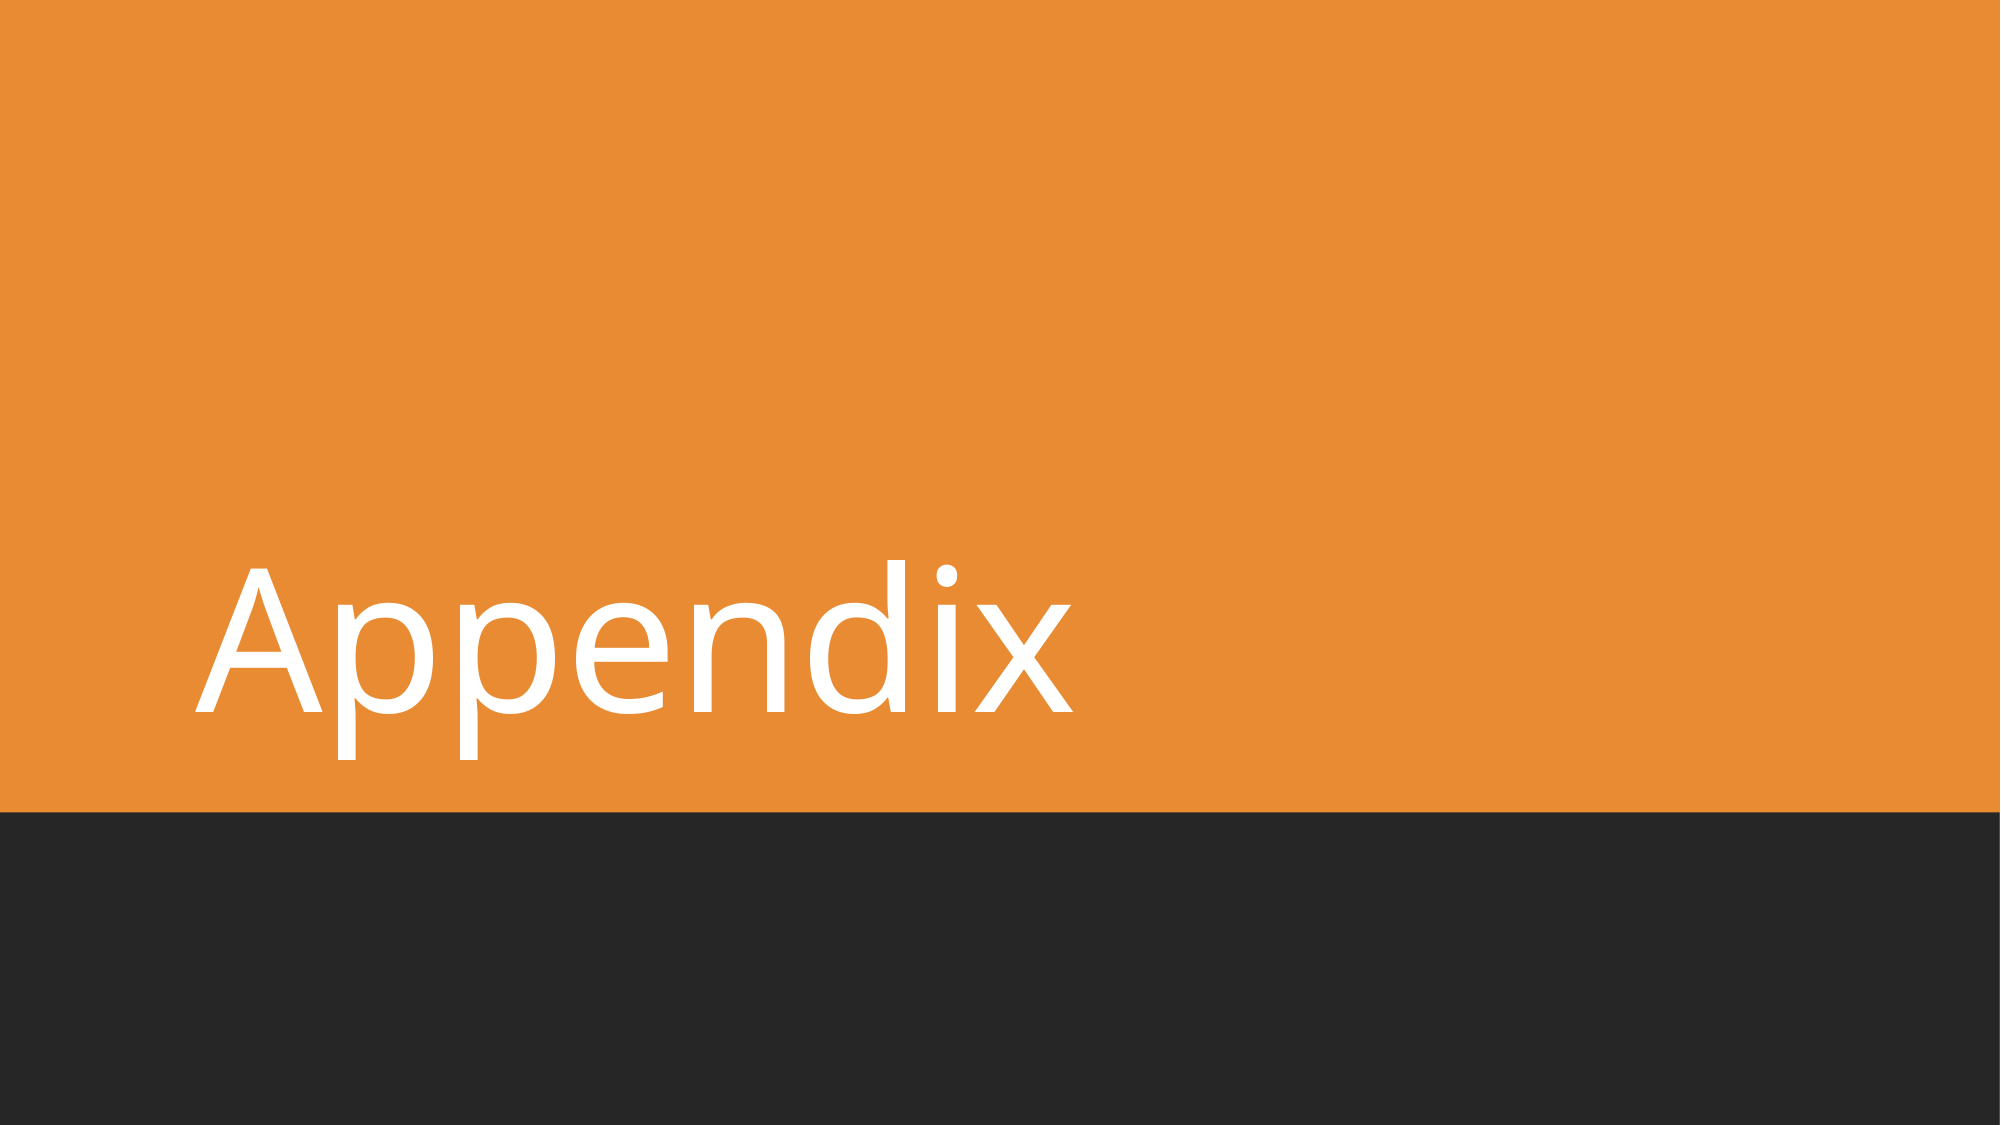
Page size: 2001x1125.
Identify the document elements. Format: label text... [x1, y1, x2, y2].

text_box [0, 0, 2000, 811]
text_box [0, 811, 2000, 1125]
title Appendix [180, 124, 1830, 763]
